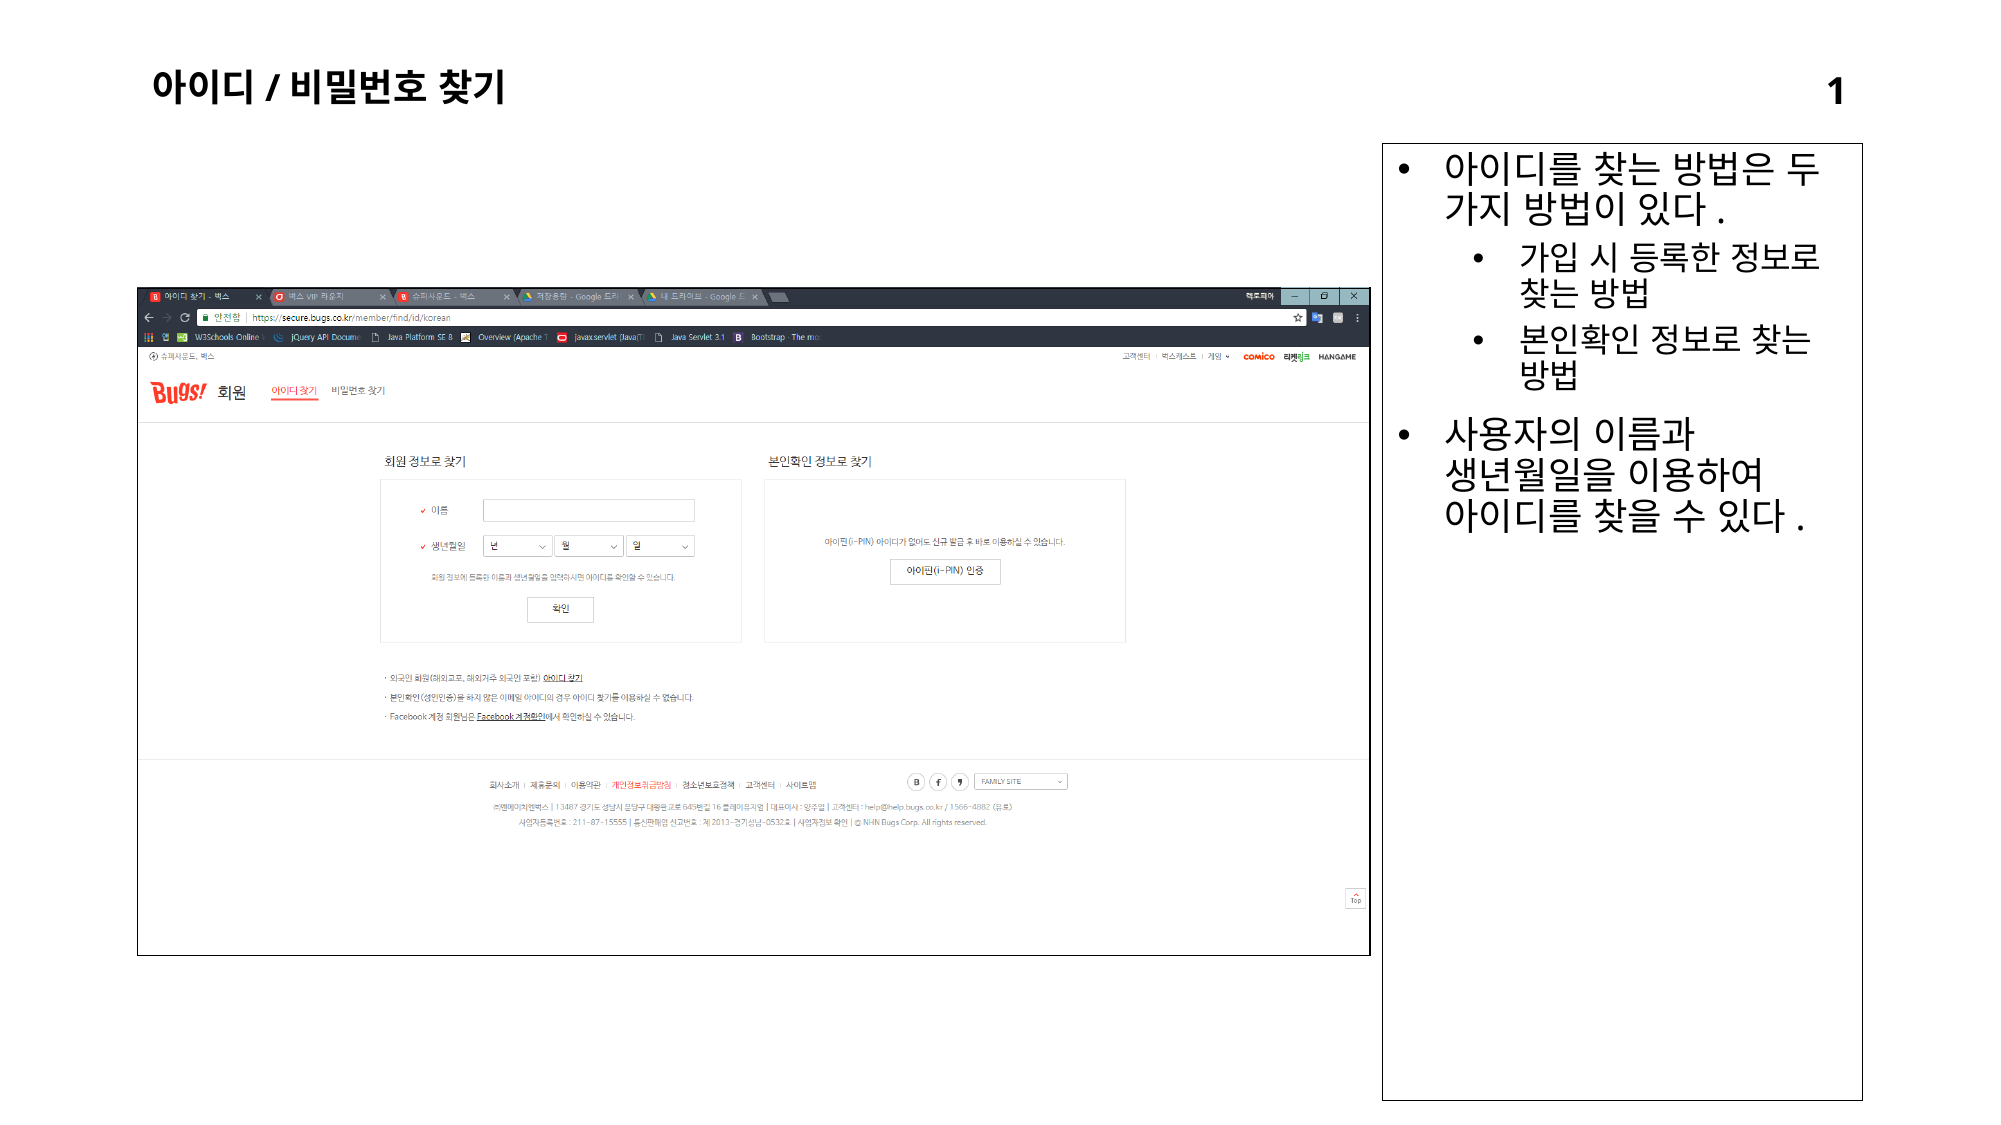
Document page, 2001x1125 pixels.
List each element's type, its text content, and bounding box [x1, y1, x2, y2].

title 아이디/비밀번호 찾기 [137, 59, 999, 120]
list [137, 287, 1371, 956]
list 아이디를 찾는 방법은 두 가지 방법이 있다. 가입 시 등록한 정보로 찾는 방법 본인확인 정보로 찾는 방법 사용자의 이름과 생년월일을 이용하여 아이디를 찾을 수 있다. [1382, 143, 1863, 1101]
list 1 [999, 59, 1863, 120]
